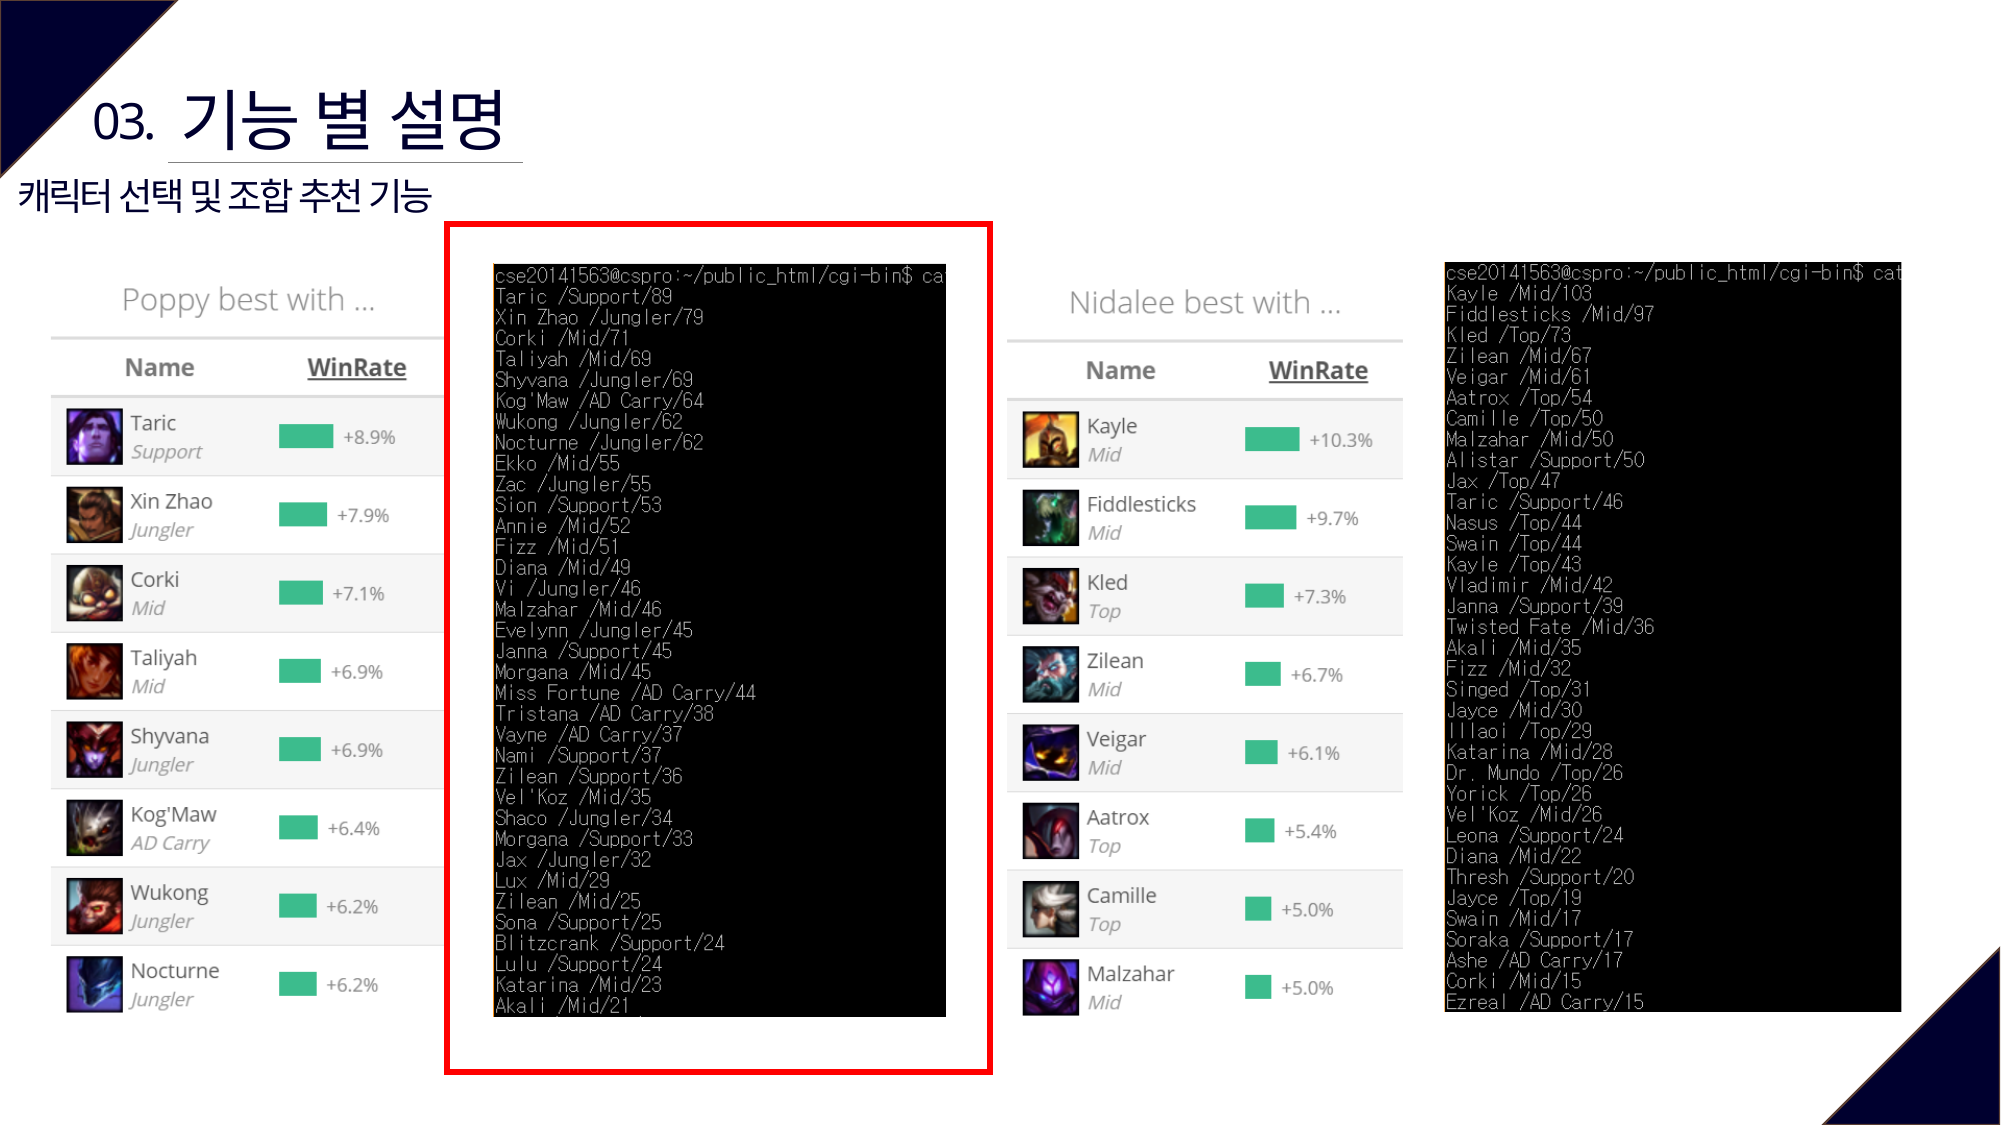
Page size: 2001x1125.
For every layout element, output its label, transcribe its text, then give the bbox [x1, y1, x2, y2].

picture [1444, 262, 1902, 1012]
picture [992, 262, 1427, 1025]
picture [28, 263, 447, 1023]
text_box 캐릭터 선택 및 조합 추천 기능 [2, 165, 450, 225]
text_box 기능 별 설명 [165, 71, 524, 167]
text_box 03. [77, 81, 172, 157]
text_box [446, 223, 991, 1073]
picture [493, 263, 946, 1017]
